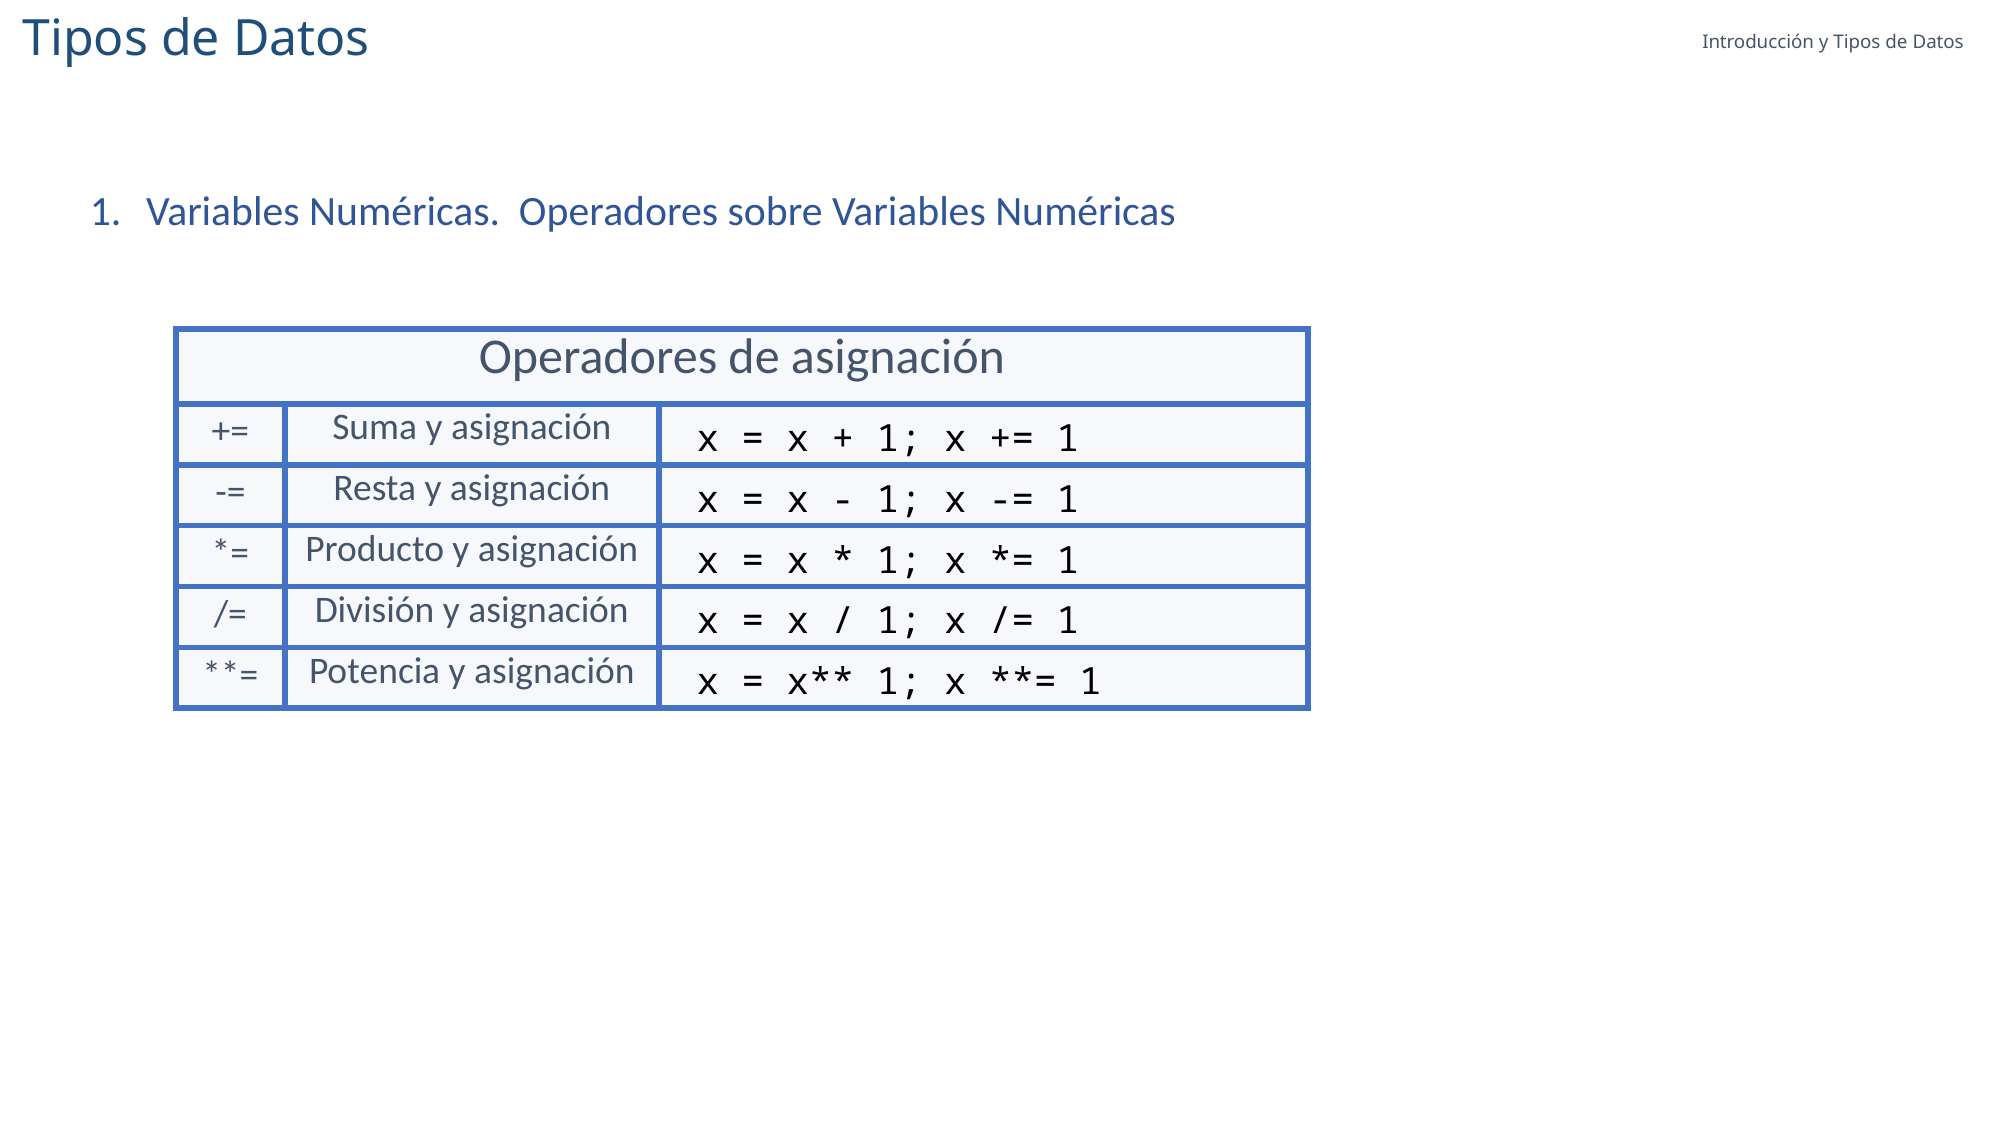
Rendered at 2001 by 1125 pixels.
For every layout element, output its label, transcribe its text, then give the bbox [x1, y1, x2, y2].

table_cell x = x** 1; x **= 1 [662, 650, 1305, 705]
table_cell x = x - 1; x -= 1 [662, 468, 1305, 523]
table_cell Potencia y asignación [288, 650, 656, 705]
table_cell -= [179, 468, 282, 523]
text_box Variables Numéricas. Operadores sobre Variables Numéricas [0, 131, 1911, 287]
table_cell /= [179, 589, 282, 645]
table_cell Resta y asignación [288, 468, 656, 523]
table_cell Suma y asignación [288, 407, 656, 462]
table_cell **= [179, 650, 282, 705]
table_cell x = x * 1; x *= 1 [662, 528, 1305, 584]
table_cell x = x / 1; x /= 1 [662, 589, 1305, 645]
table_cell División y asignación [288, 589, 656, 645]
table_cell x = x + 1; x += 1 [662, 407, 1305, 462]
table_cell += [179, 407, 282, 462]
table_cell Producto y asignación [288, 528, 656, 584]
text_box Tipos de Datos [7, 0, 385, 73]
table_cell *= [179, 528, 282, 584]
table_header Operadores de asignación [179, 332, 1305, 401]
text_box Introducción y Tipos de Datos [1614, 24, 2000, 70]
